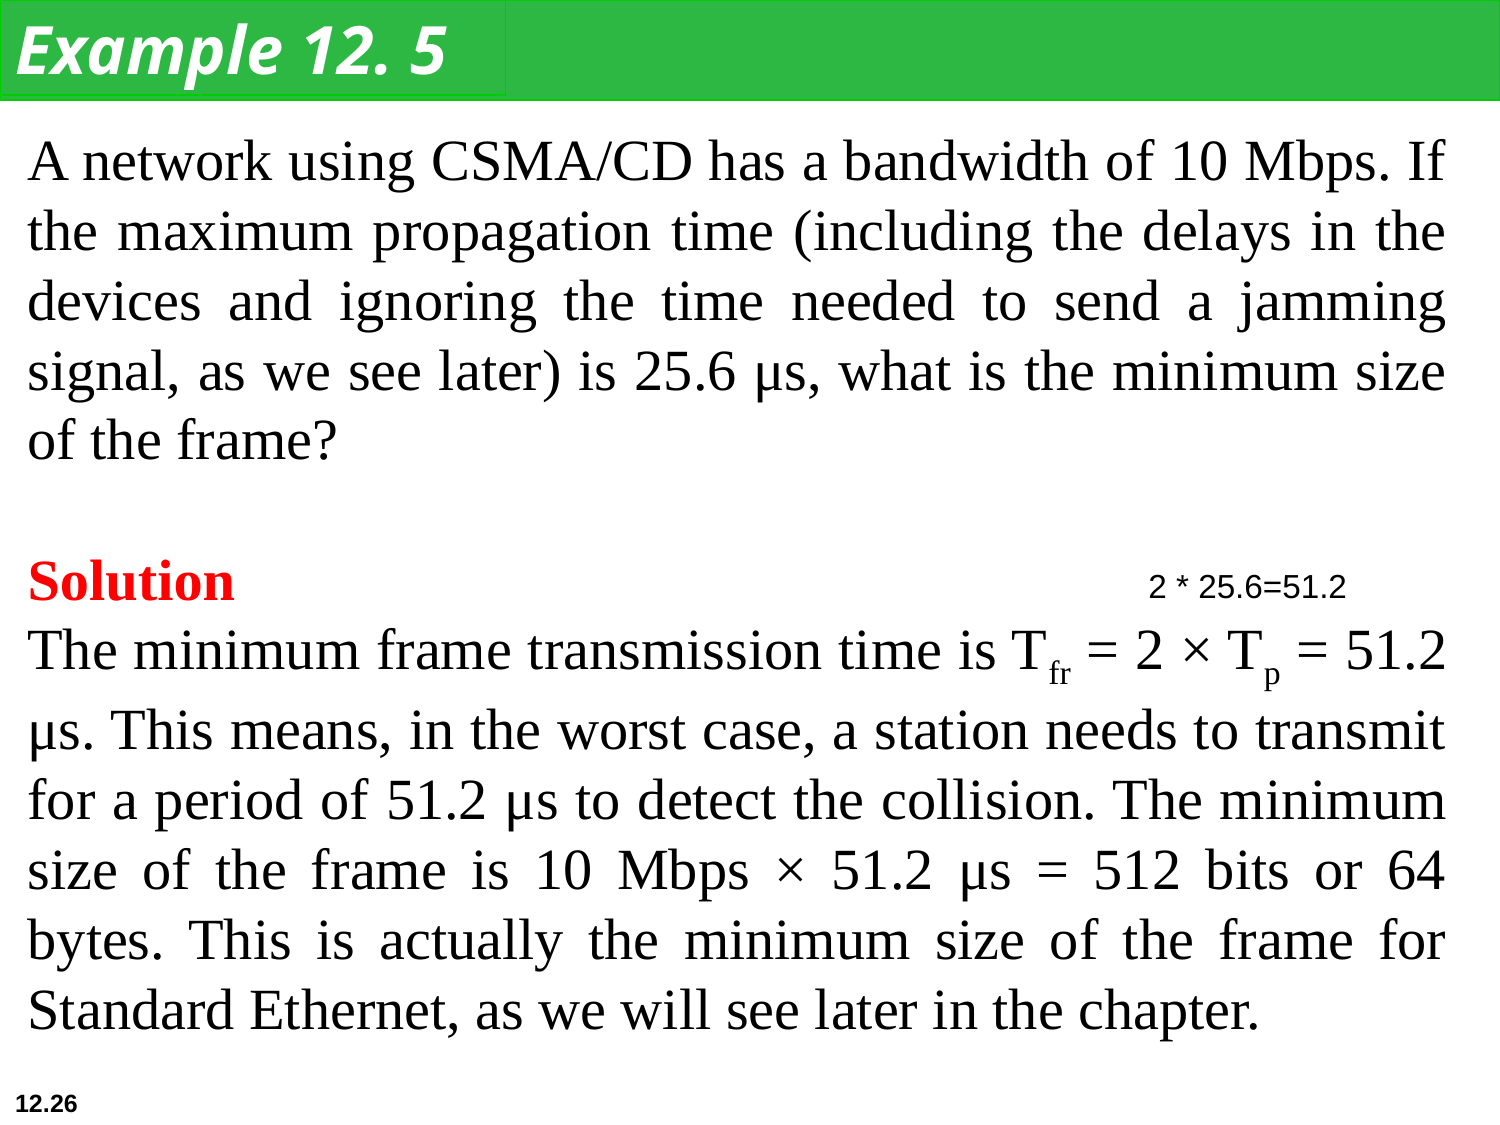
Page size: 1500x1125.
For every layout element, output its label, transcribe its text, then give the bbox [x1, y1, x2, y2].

text_box 2 * 25.6=51.2 [1133, 557, 1363, 613]
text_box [0, 0, 1500, 101]
text_box A network using CSMA/CD has a bandwidth of 10 Mbps. If the maximum propagation time (including the delays in the devices and ignoring the time needed to send a jamming signal, as we see later) is 25.6 μs, what is the minimum size of the frame? Solution The minimum frame transmission time is Tfr = 2 × Tp = 51.2 μs. This means, in the worst case, a station needs to transmit for a period of 51.2 μs to detect the collision. The minimum size of the frame is 10 Mbps × 51.2 μs = 512 bits or 64 bytes. This is actually the minimum size of the frame for Standard Ethernet, as we will see later in the chapter. [12, 114, 1463, 1049]
text_box 12.26 [0, 1049, 313, 1125]
